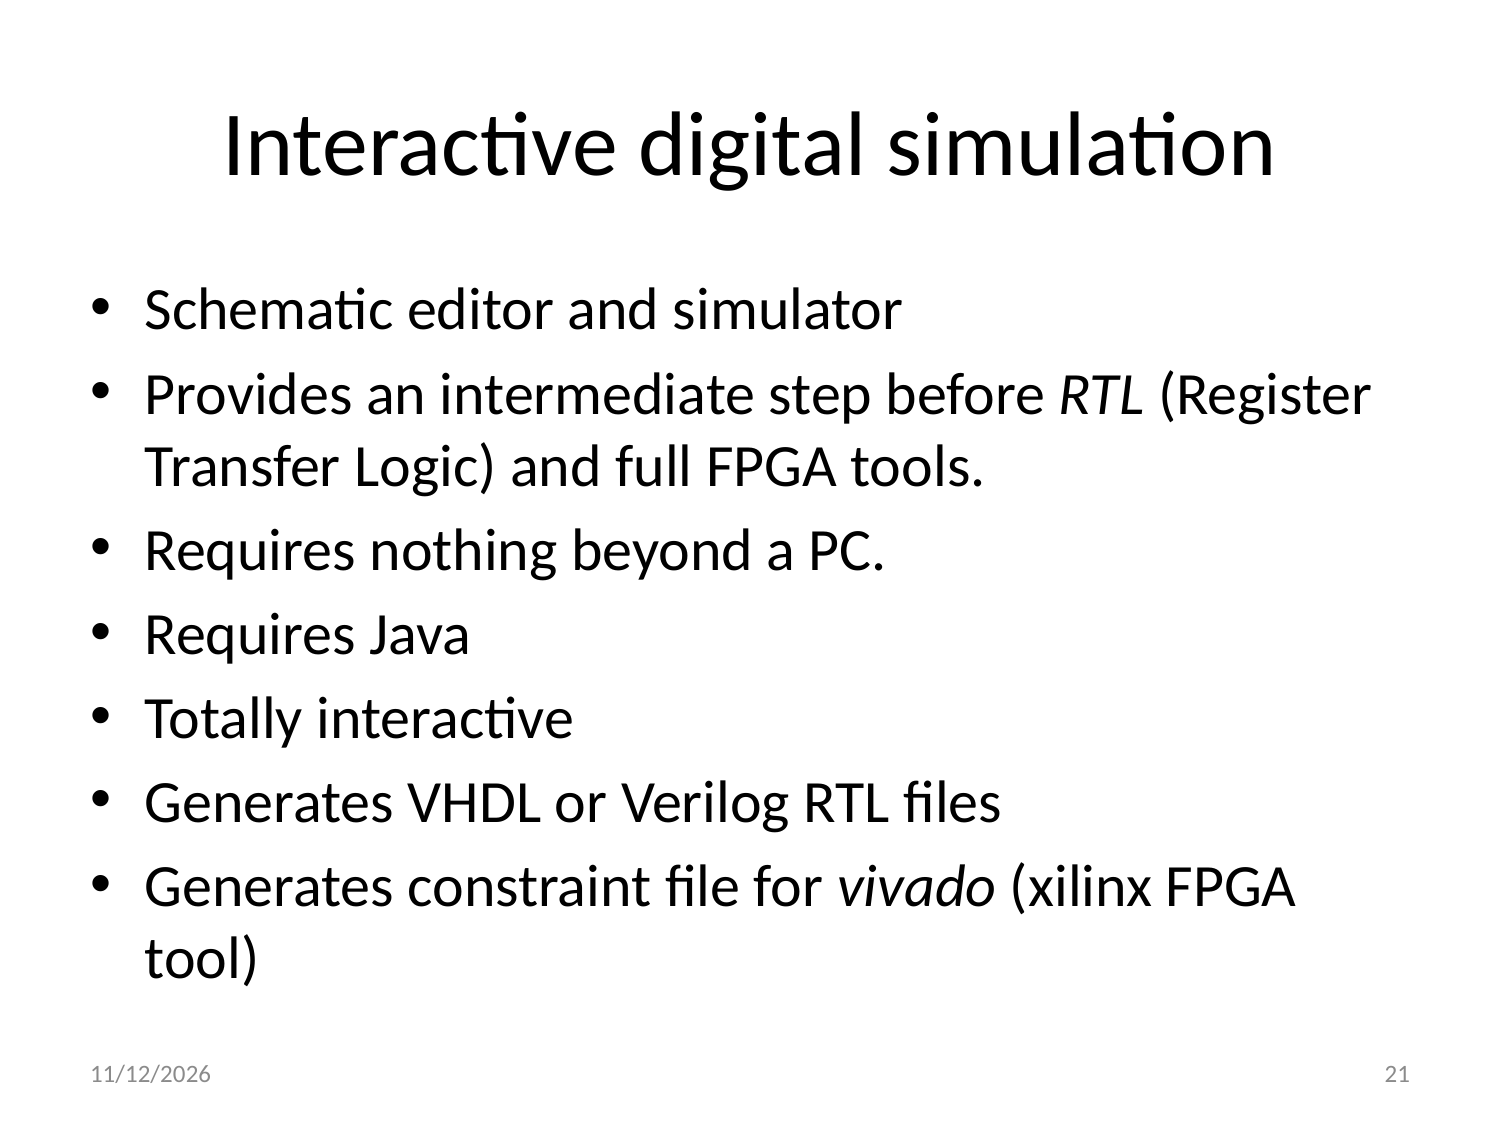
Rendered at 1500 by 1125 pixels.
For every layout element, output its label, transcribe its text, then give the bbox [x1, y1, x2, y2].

title Interactive digital simulation [75, 45, 1425, 233]
list Schematic editor and simulator Provides an intermediate step before RTL (Register Transfer Logic) and full FPGA tools. Requires nothing beyond a PC. Requires Java Totally interactive Generates VHDL or Verilog RTL files Generates constraint file for vivado (xilinx FPGA tool) [75, 262, 1425, 1005]
slide_number 21 [1074, 1042, 1425, 1103]
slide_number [75, 1042, 425, 1103]
